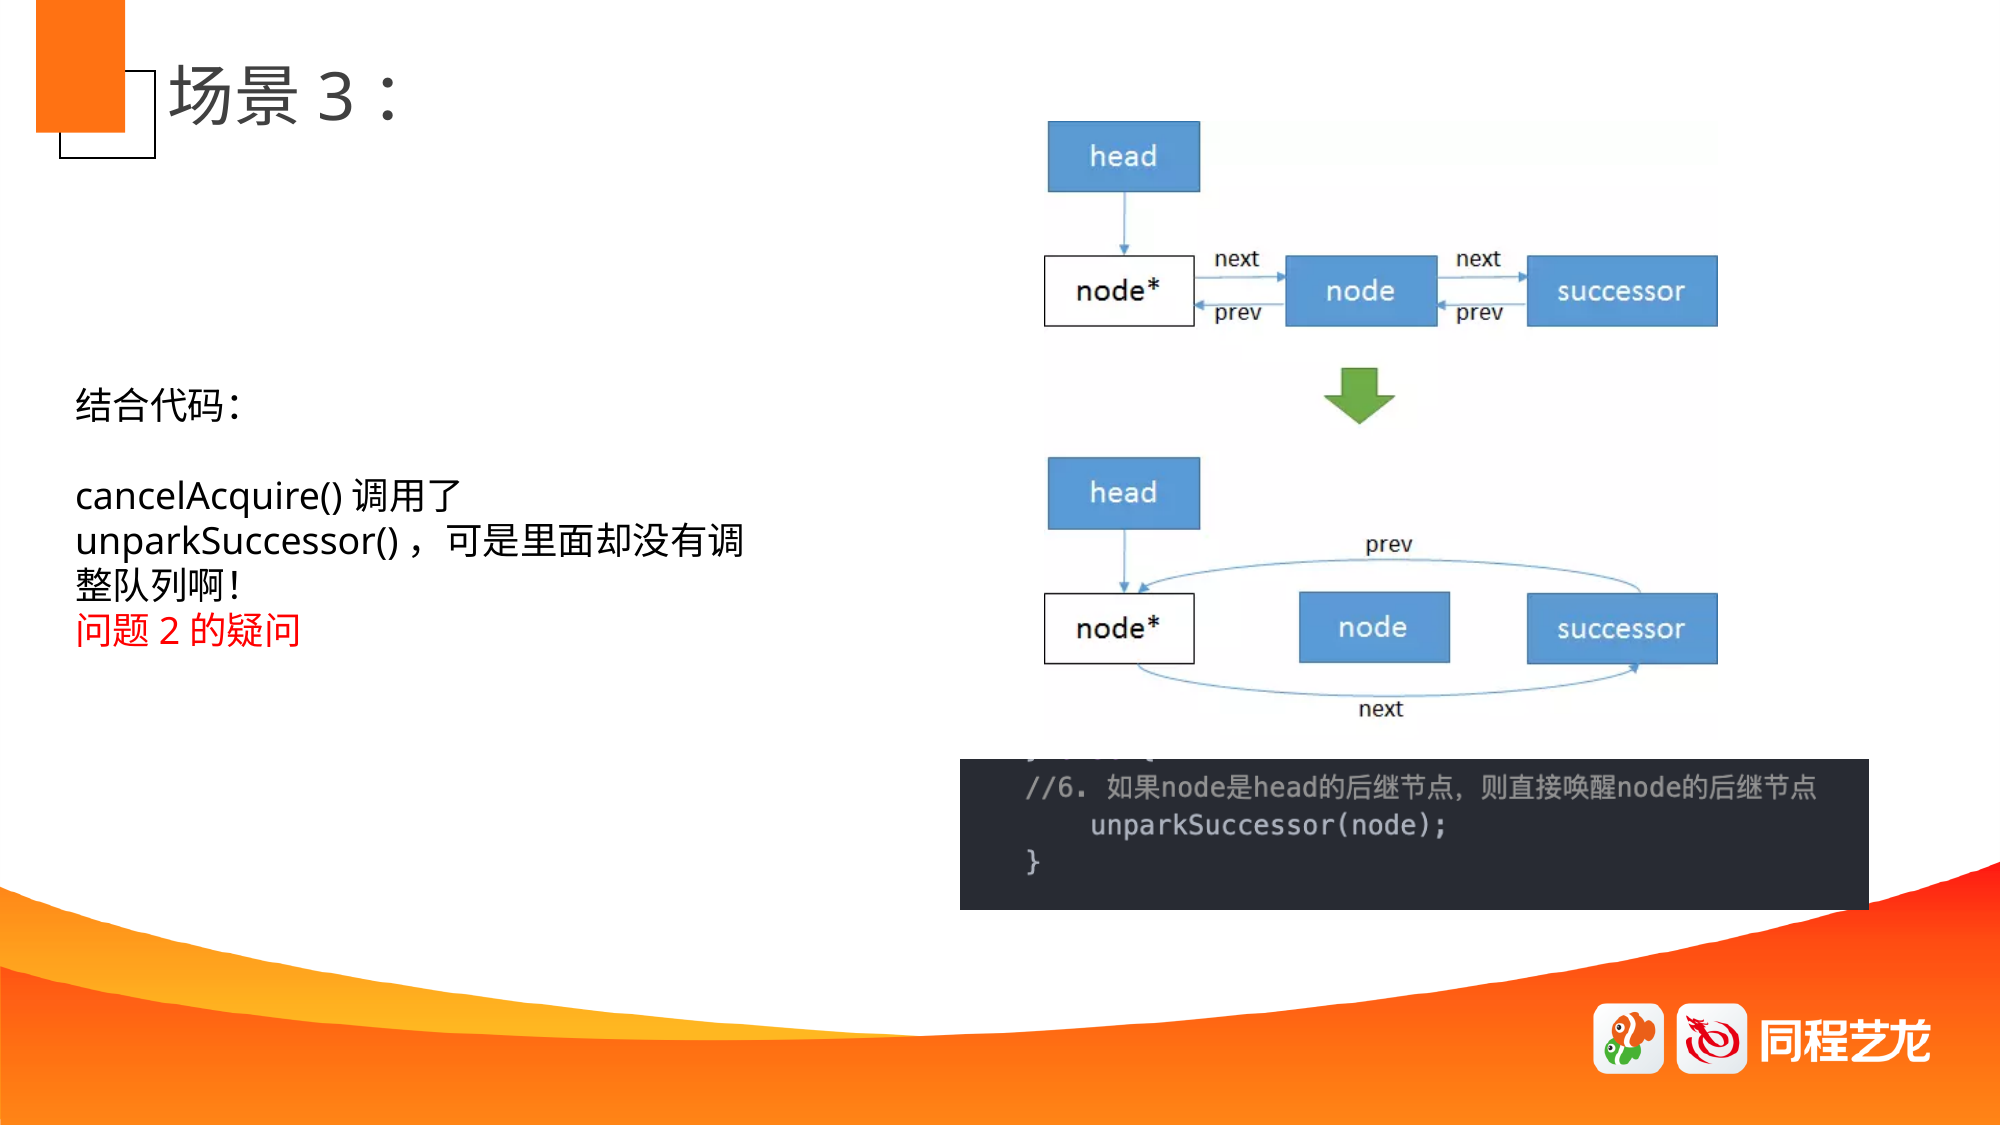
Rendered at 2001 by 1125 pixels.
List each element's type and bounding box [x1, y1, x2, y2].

picture [0, 0, 2000, 1125]
text_box [35, 0, 424, 159]
